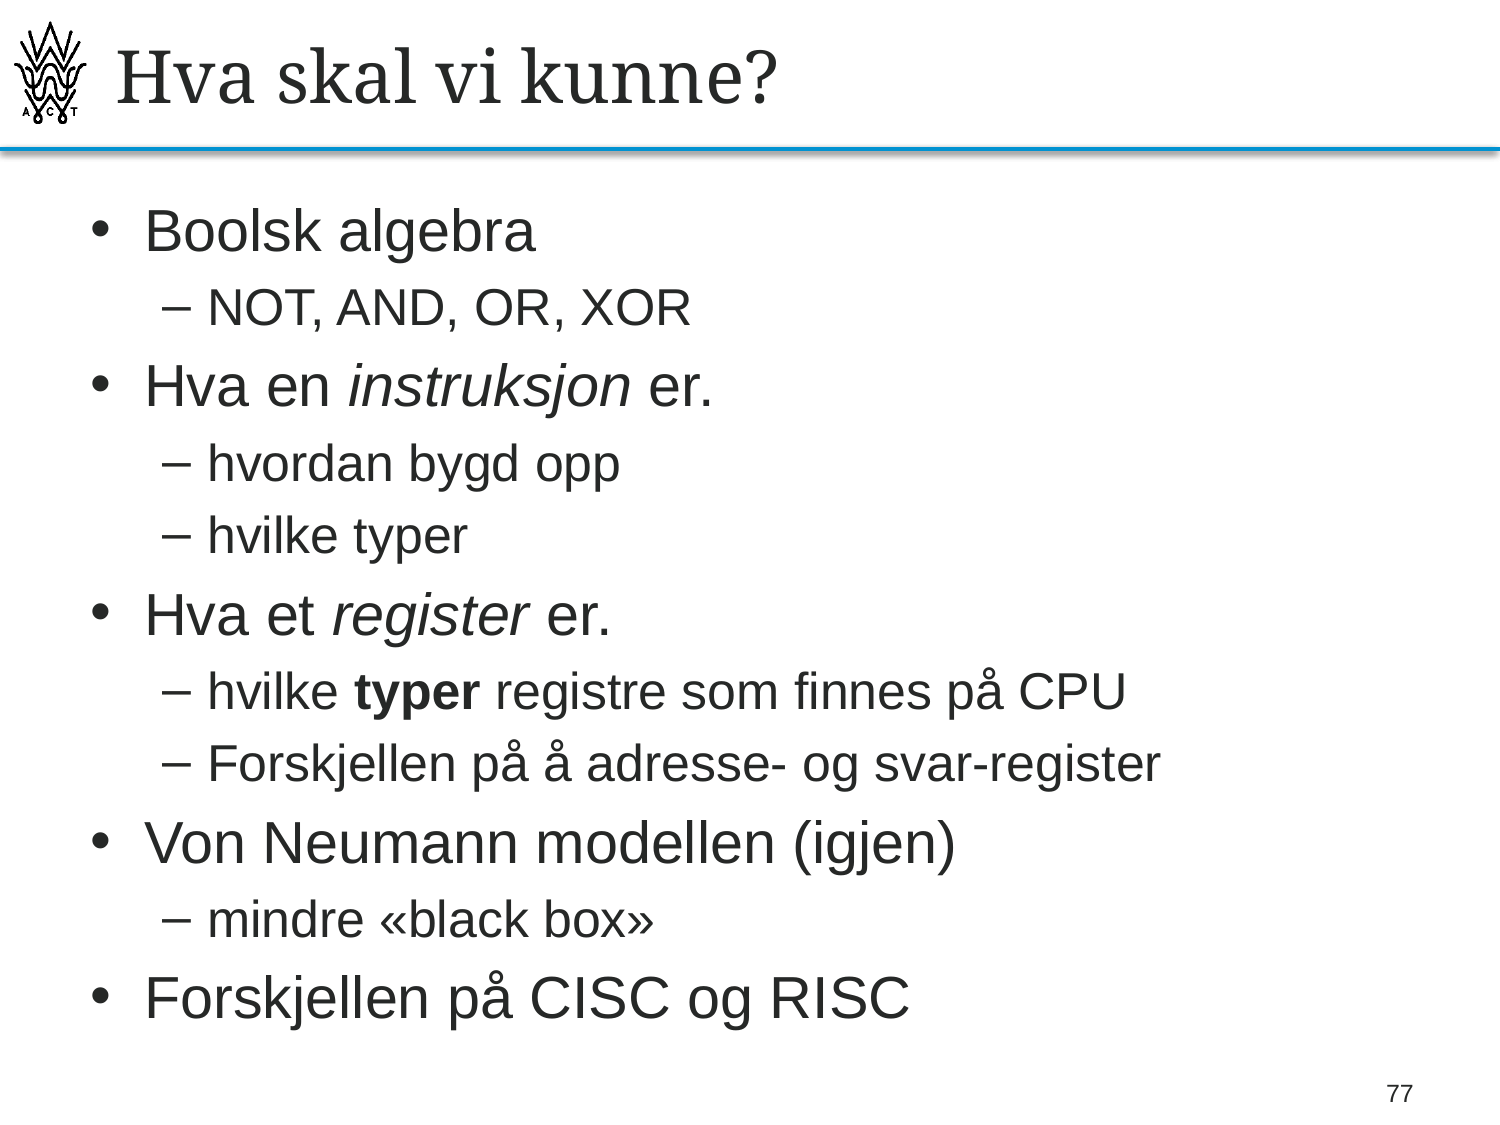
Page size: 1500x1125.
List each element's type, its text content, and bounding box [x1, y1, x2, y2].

title Hva skal vi kunne? [100, 21, 1451, 127]
list Boolsk algebra NOT, AND, OR, XOR Hva en instruksjon er. hvordan bygd opp hvilke typer Hva et register er. hvilke typer registre som finnes på CPU Forskjellen på å adresse- og svar-register Von Neumann modellen (igjen) mindre «black box» Forskjellen på CISC og RISC [74, 184, 1426, 1048]
slide_number 77 [1351, 1062, 1430, 1123]
picture [0, 0, 113, 146]
